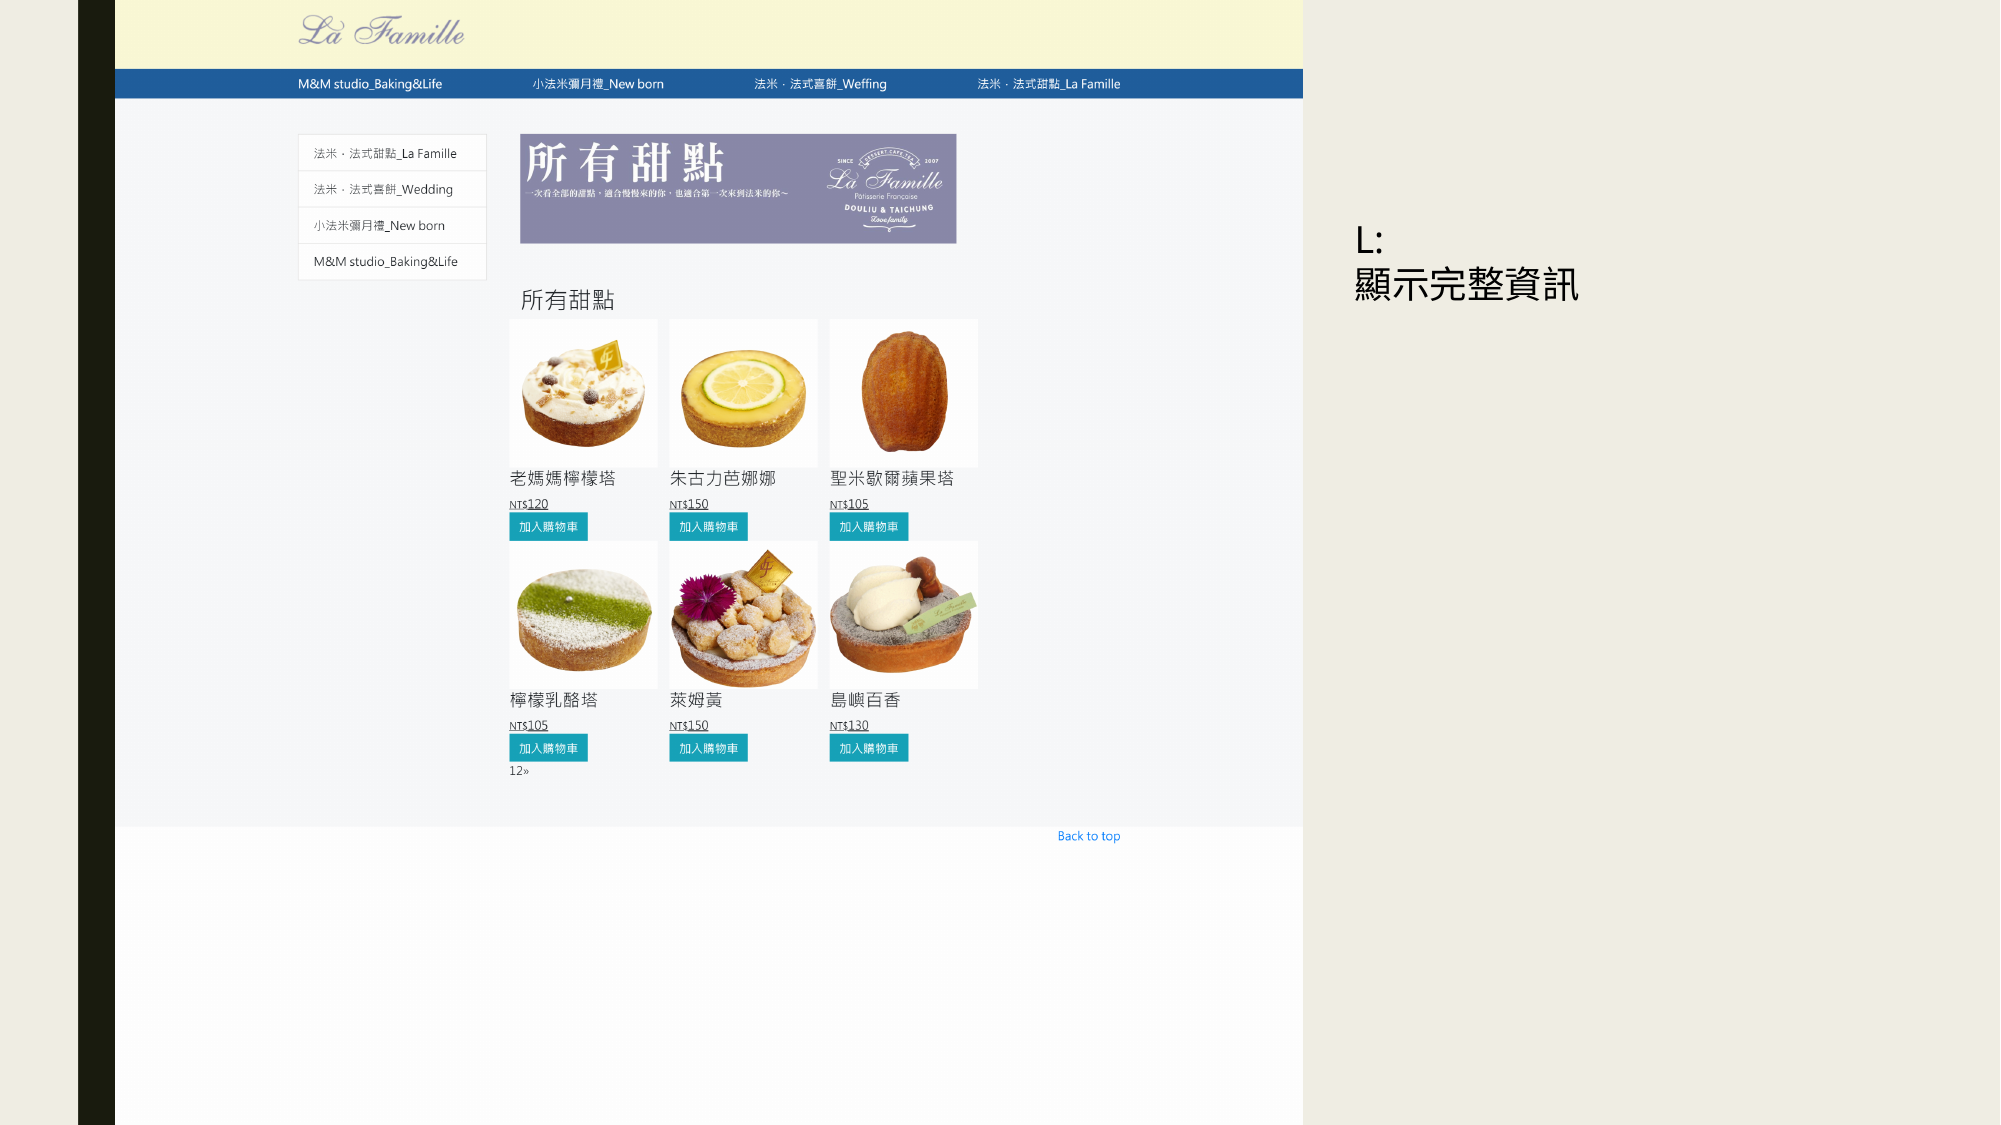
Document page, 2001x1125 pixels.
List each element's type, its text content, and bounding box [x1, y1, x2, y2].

picture [115, 0, 1303, 1125]
text_box [76, 0, 115, 1125]
text_box L: 顯示完整資訊 [1339, 209, 1595, 314]
